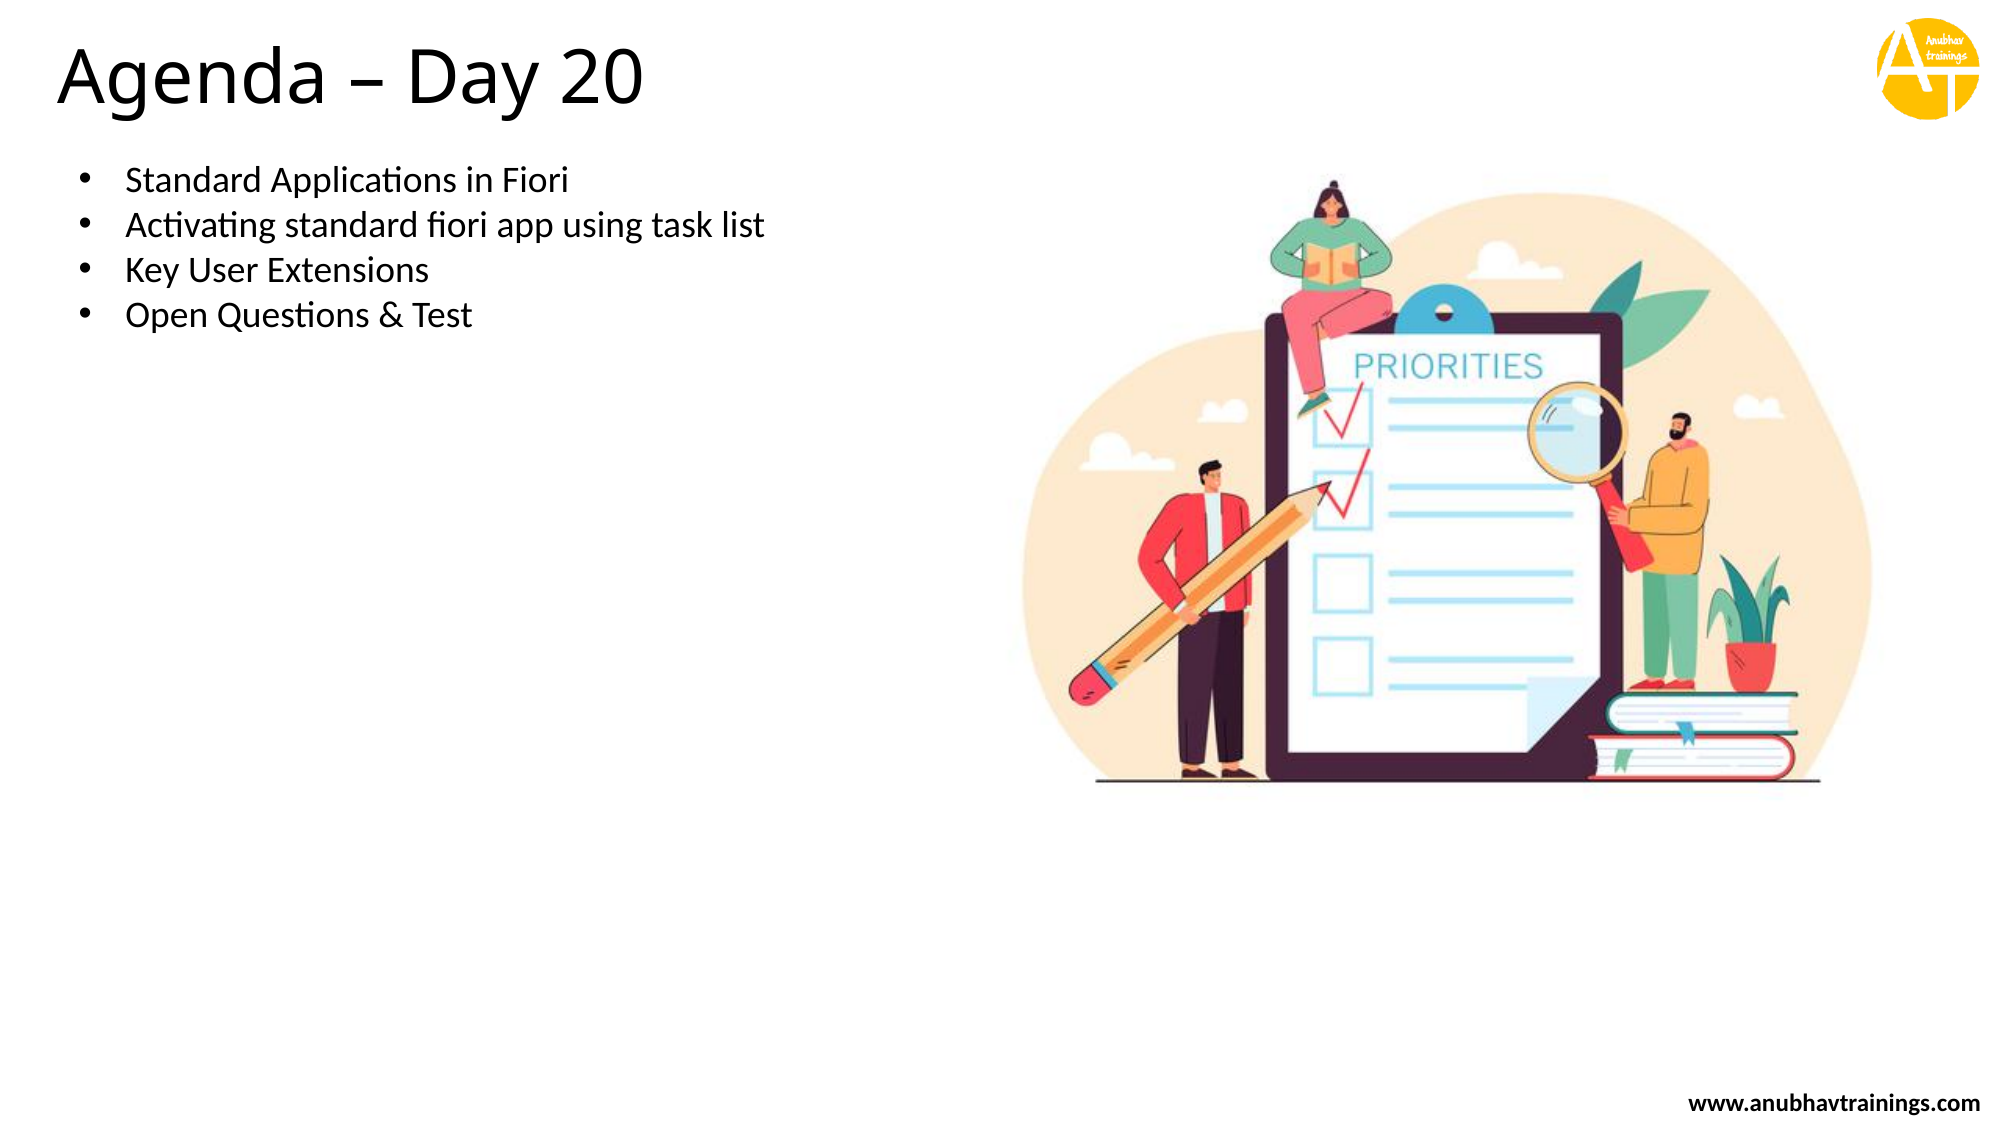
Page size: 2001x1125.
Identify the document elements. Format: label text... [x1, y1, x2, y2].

footer www.anubhavtrainings.com [1669, 1089, 2000, 1114]
picture [958, 11, 1985, 850]
text_box Standard Applications in Fiori Activating standard fiori app using task list Key User Extensions Open Questions & Test [63, 147, 958, 343]
text_box Agenda – Day 20 [42, 30, 1866, 148]
